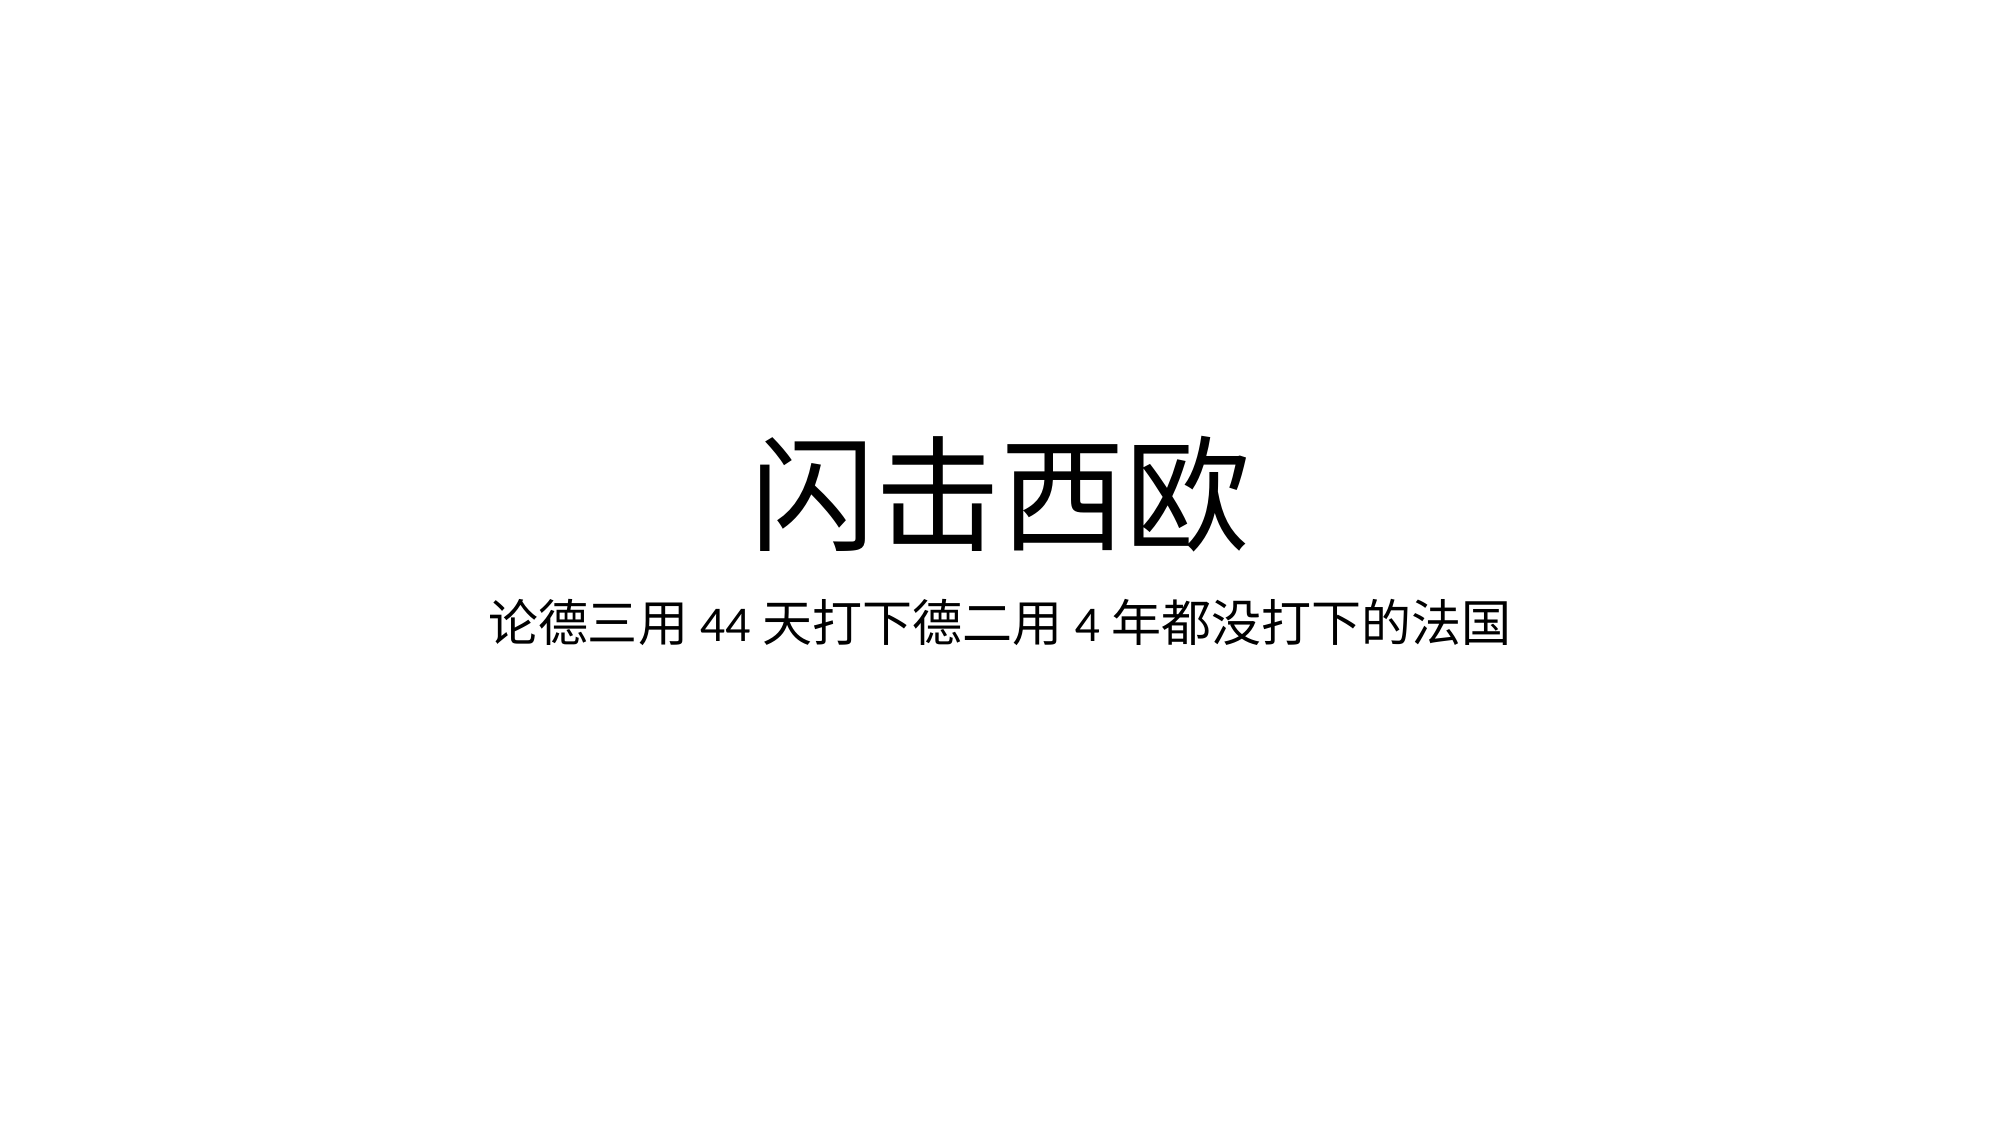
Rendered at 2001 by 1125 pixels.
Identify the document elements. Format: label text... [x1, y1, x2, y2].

title 闪击西欧 [249, 184, 1750, 576]
subtitle 论德三用44天打下德二用4年都没打下的法国 [249, 590, 1750, 863]
